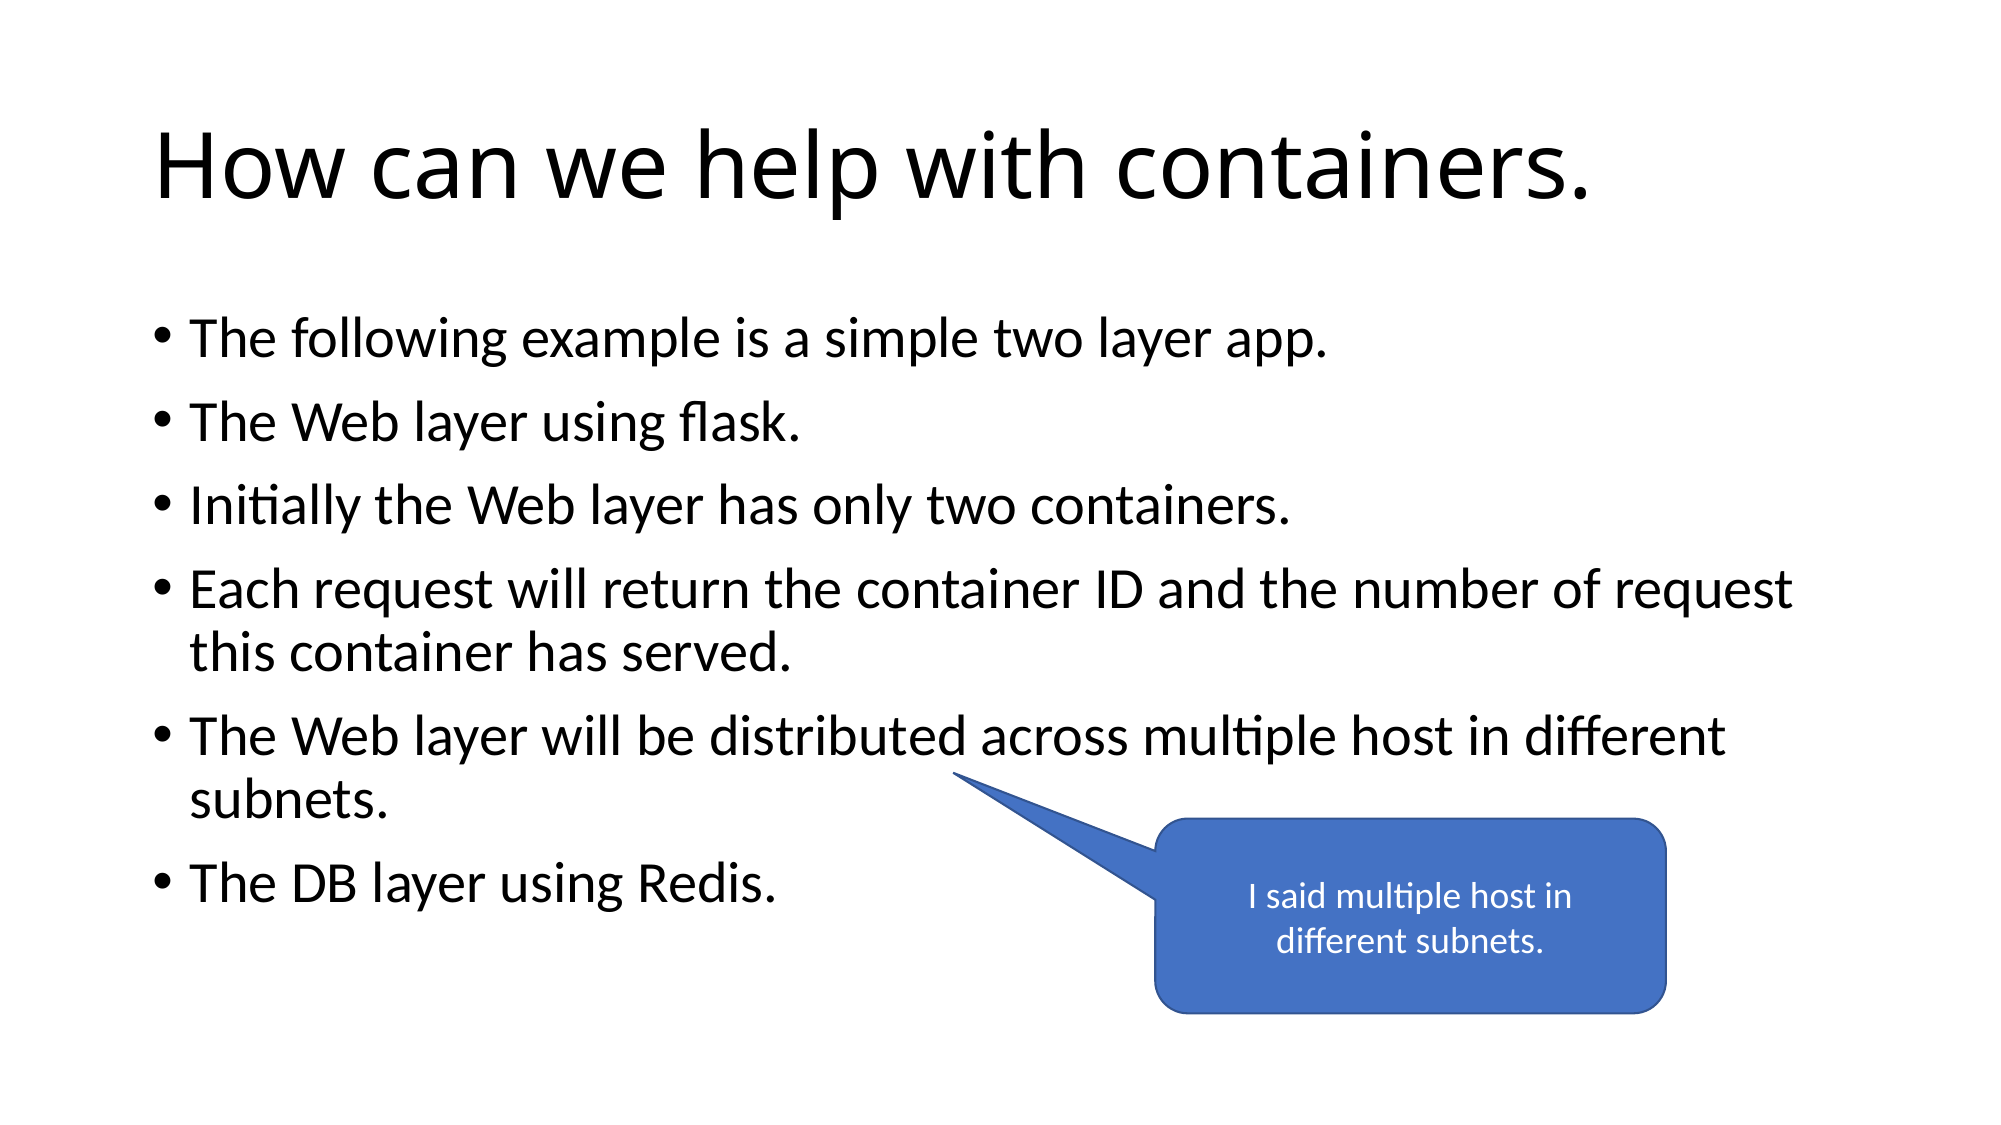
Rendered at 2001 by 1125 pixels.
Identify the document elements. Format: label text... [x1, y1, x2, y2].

list The following example is a simple two layer app. The Web layer using flask. Initially the Web layer has only two containers. Each request will return the container ID and the number of request this container has served. The Web layer will be distributed across multiple host in different subnets. The DB layer using Redis. [137, 299, 1863, 1014]
title How can we help with containers. [137, 59, 1863, 278]
text_box I said multiple host in different subnets. [952, 771, 1667, 1015]
